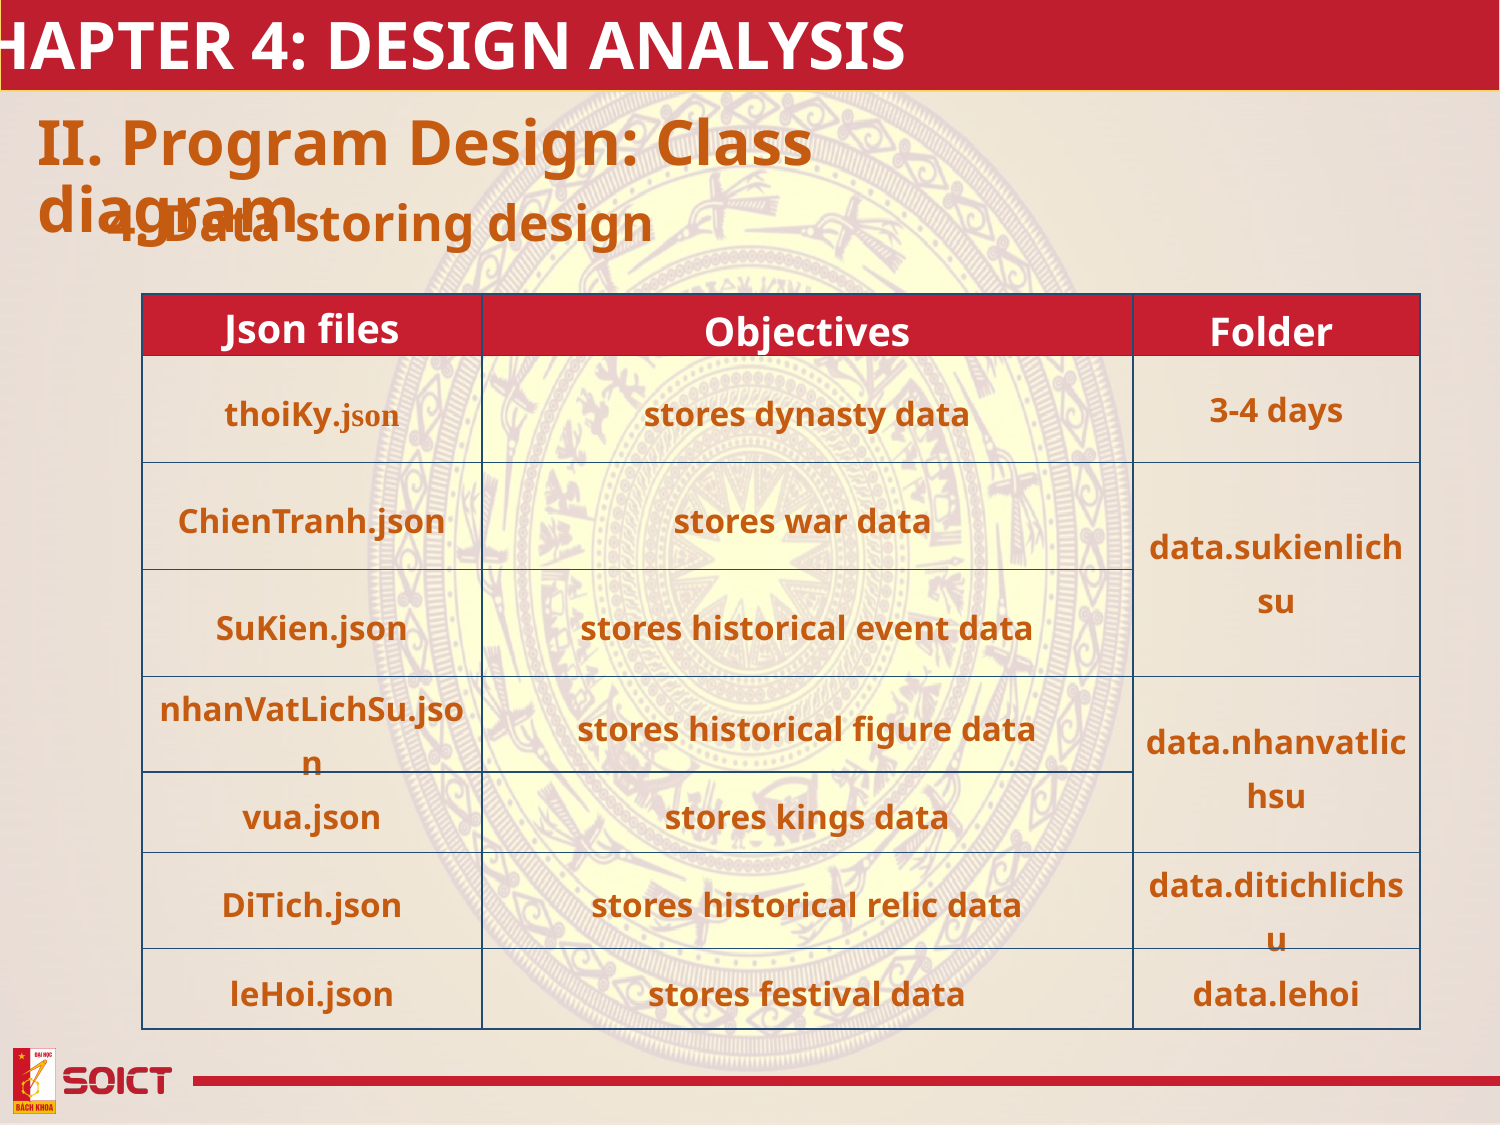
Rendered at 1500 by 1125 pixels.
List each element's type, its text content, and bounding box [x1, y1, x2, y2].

table_header Folder [1134, 295, 1419, 355]
table_cell stores war data [483, 463, 1132, 569]
table_cell stores dynasty data [483, 356, 1132, 462]
table_cell leHoi.json [143, 949, 481, 1028]
table_cell stores festival data [483, 949, 1132, 1028]
table_cell stores kings data [483, 773, 1132, 852]
table_header Objectives [483, 295, 1132, 355]
table_cell thoiKy.json [143, 356, 481, 462]
table_cell data.sukienlichsu [1134, 463, 1419, 676]
text_box 4. Data storing design [92, 183, 804, 319]
table_cell stores historical event data [483, 570, 1132, 676]
text_box II. Program Design: Class diagram [26, 105, 1042, 215]
table_cell vua.json [143, 773, 481, 852]
table_header Json files [143, 295, 481, 355]
table_cell 3-4 days [1134, 356, 1419, 462]
table_cell ChienTranh.json [143, 463, 481, 569]
text_box [0, 0, 1500, 92]
table_cell data.nhanvatlichsu [1134, 677, 1419, 852]
table_cell DiTich.json [143, 853, 481, 948]
table_cell data.lehoi [1134, 949, 1419, 1028]
table_cell SuKien.json [143, 570, 481, 676]
table_cell stores historical relic data [483, 853, 1132, 948]
picture [13, 1048, 172, 1114]
table_cell stores historical figure data [483, 677, 1132, 771]
table_cell data.ditichlichsu [1134, 853, 1419, 948]
text_box CHAPTER 4: DESIGN ANALYSIS [0, 0, 1173, 90]
table_cell nhanVatLichSu.json [143, 677, 481, 771]
